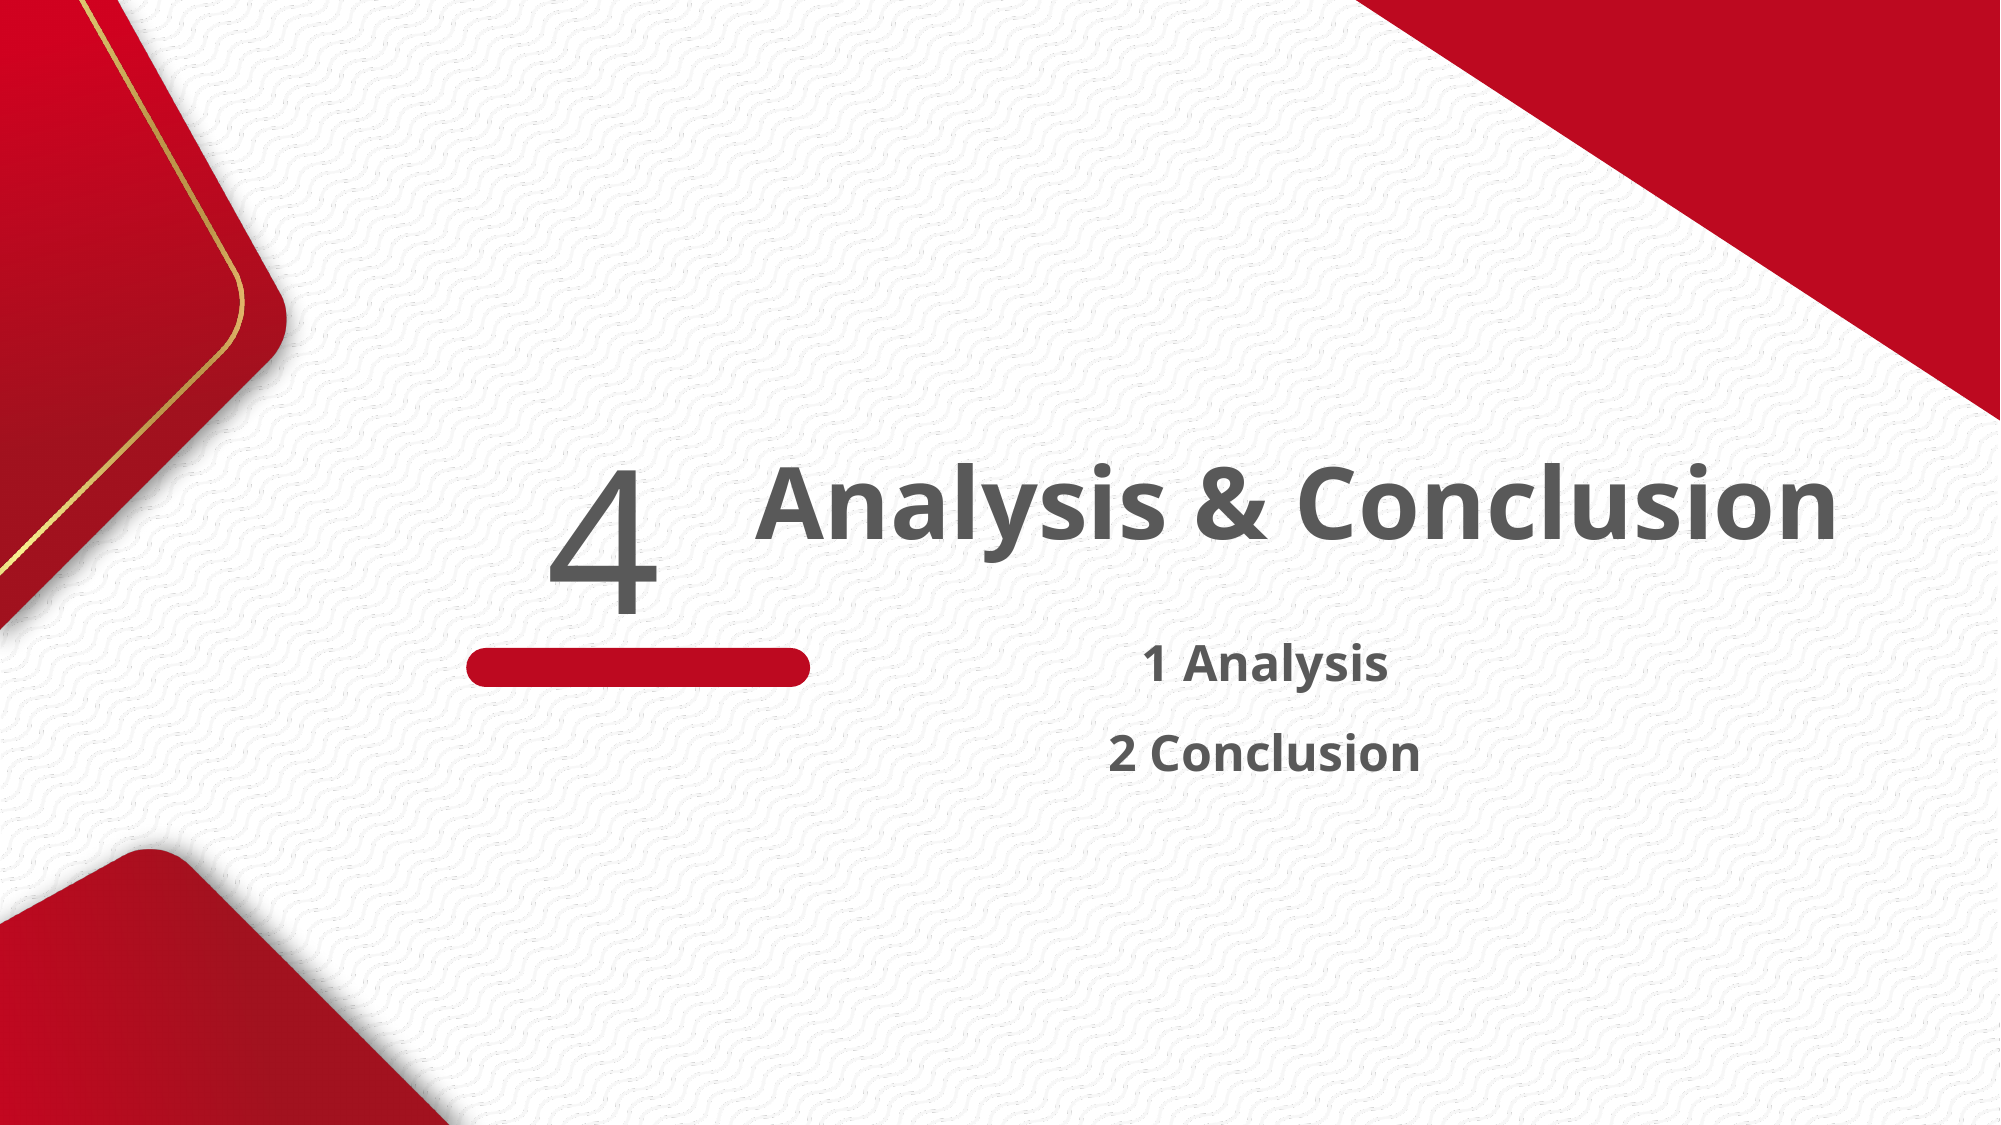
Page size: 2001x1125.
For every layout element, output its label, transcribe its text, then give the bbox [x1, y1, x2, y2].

text_box Analysis & Conclusion [740, 432, 1858, 568]
text_box [1355, 0, 2000, 421]
text_box [464, 646, 812, 689]
text_box 1 Analysis 2 Conclusion [852, 594, 1678, 789]
picture [0, 0, 2000, 1125]
text_box 4 [321, 407, 921, 662]
